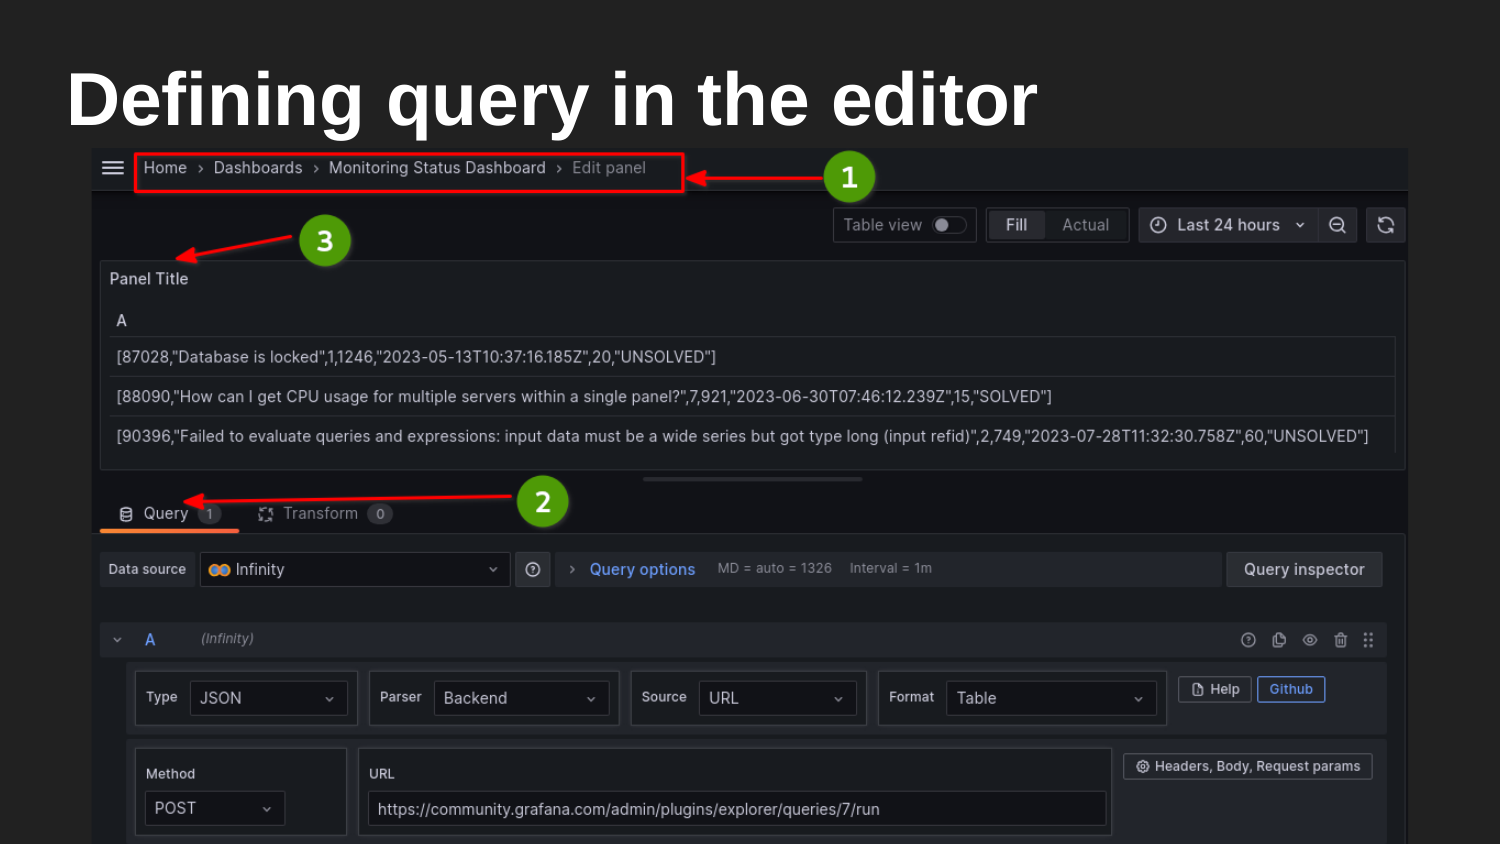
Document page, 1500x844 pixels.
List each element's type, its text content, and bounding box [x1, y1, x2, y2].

picture [91, 148, 1409, 844]
title Defining query in the editor [51, 35, 1449, 130]
